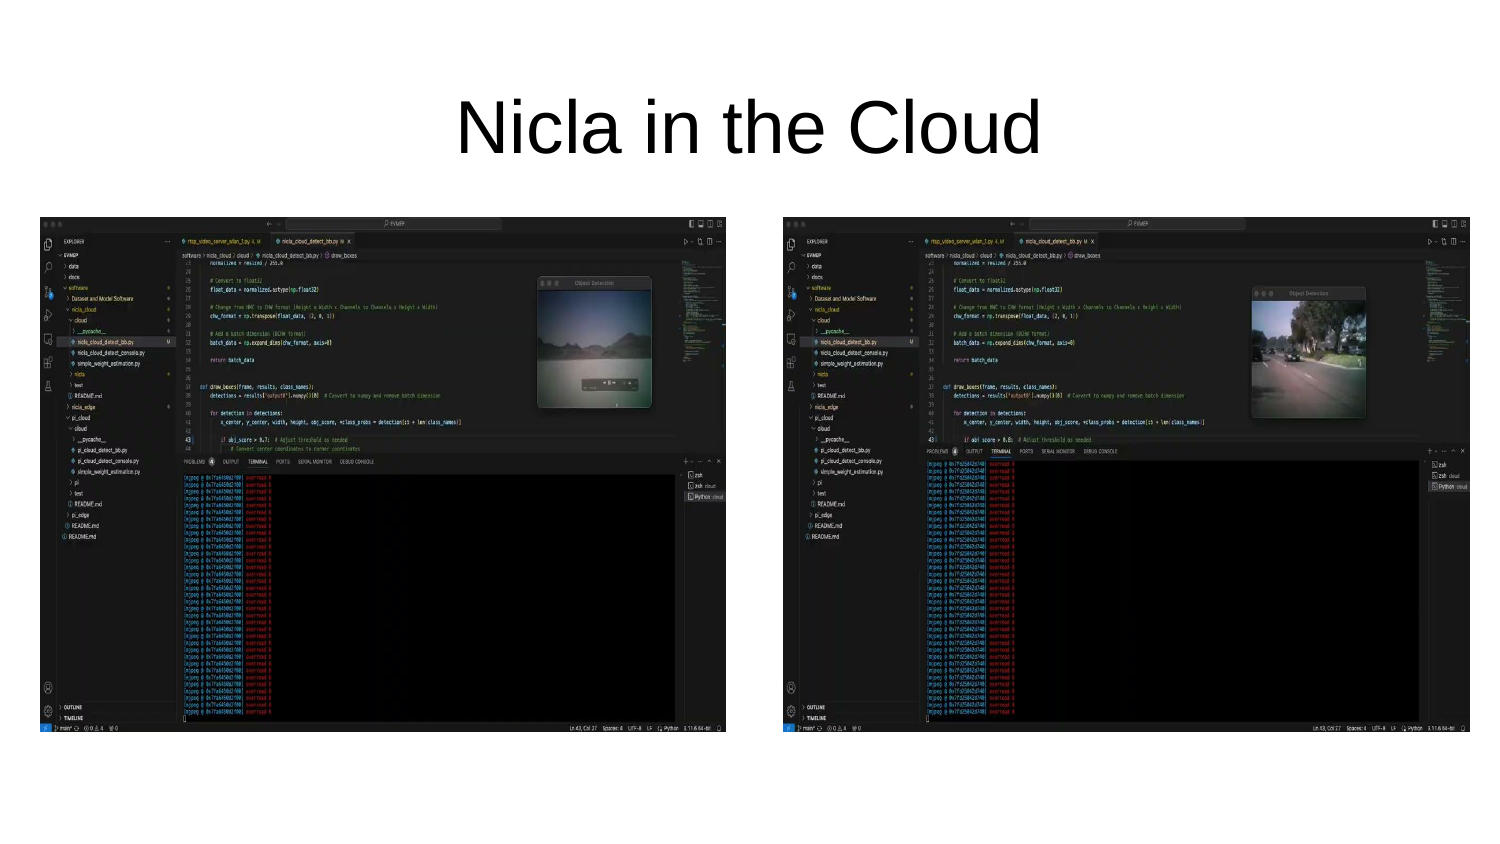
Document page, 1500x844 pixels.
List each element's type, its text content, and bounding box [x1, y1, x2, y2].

picture [783, 217, 1470, 732]
title Nicla in the Cloud [51, 54, 1449, 193]
picture [40, 217, 727, 732]
